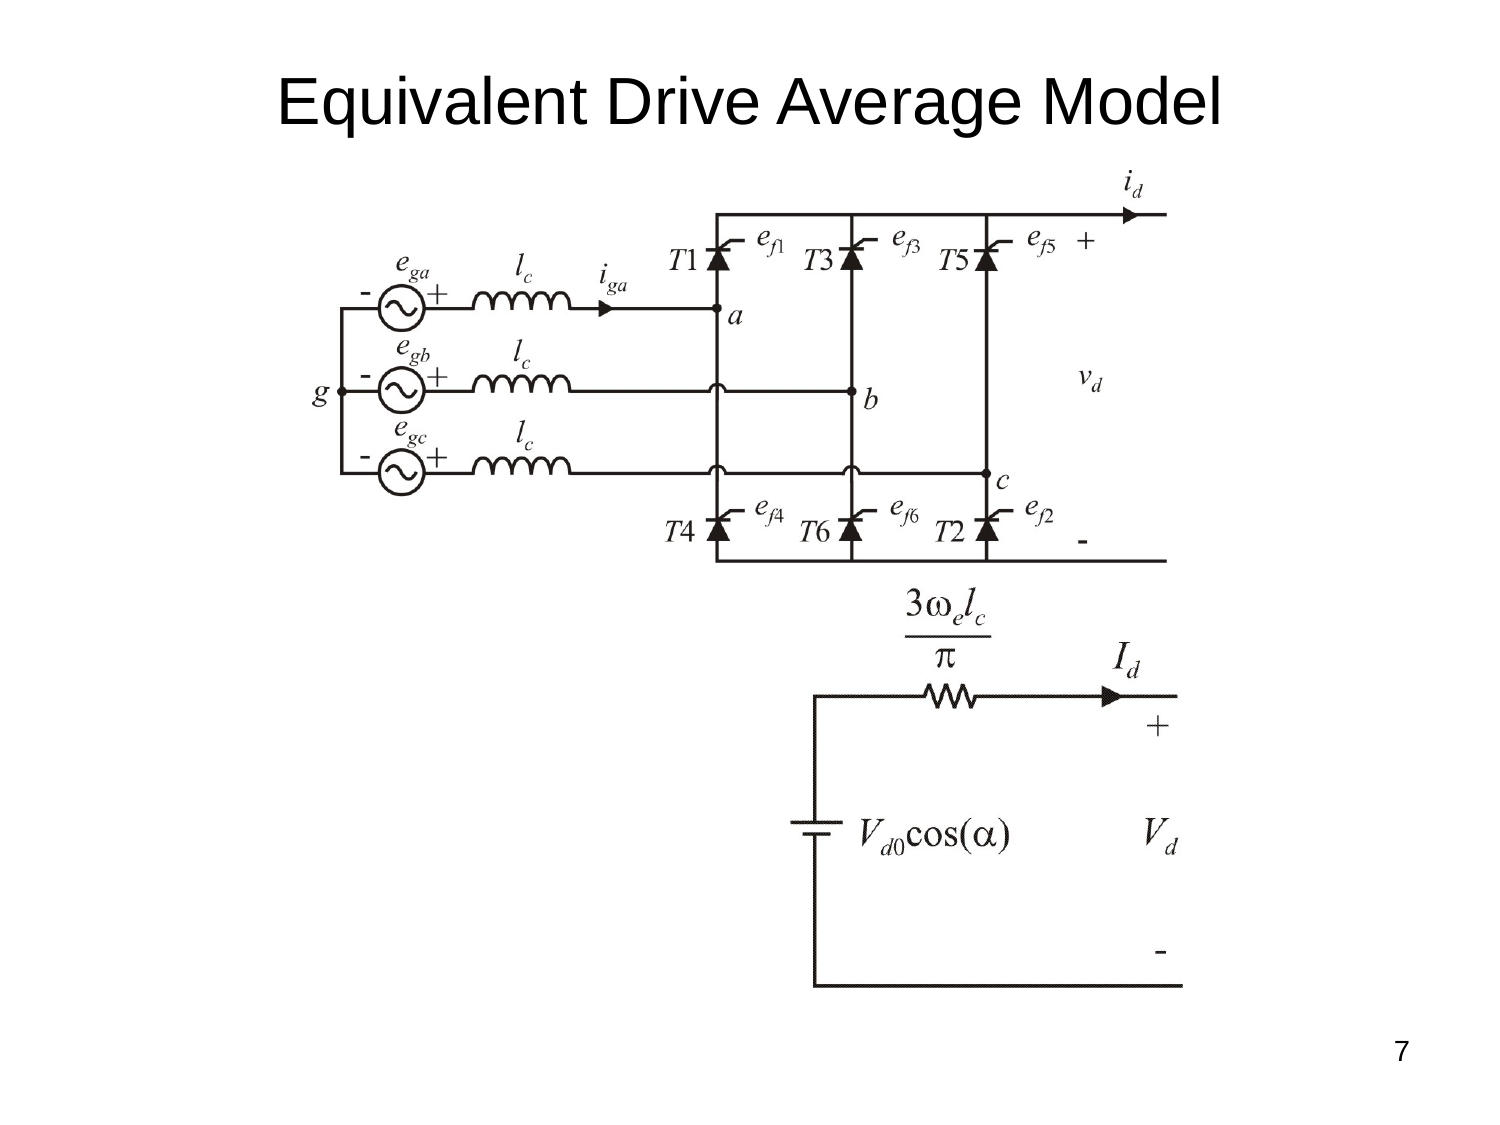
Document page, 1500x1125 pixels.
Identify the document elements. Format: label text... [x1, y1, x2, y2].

title Equivalent Drive Average Model [74, 44, 1426, 151]
slide_number 7 [1074, 1024, 1426, 1103]
picture [312, 170, 1167, 563]
picture [774, 574, 1201, 1001]
